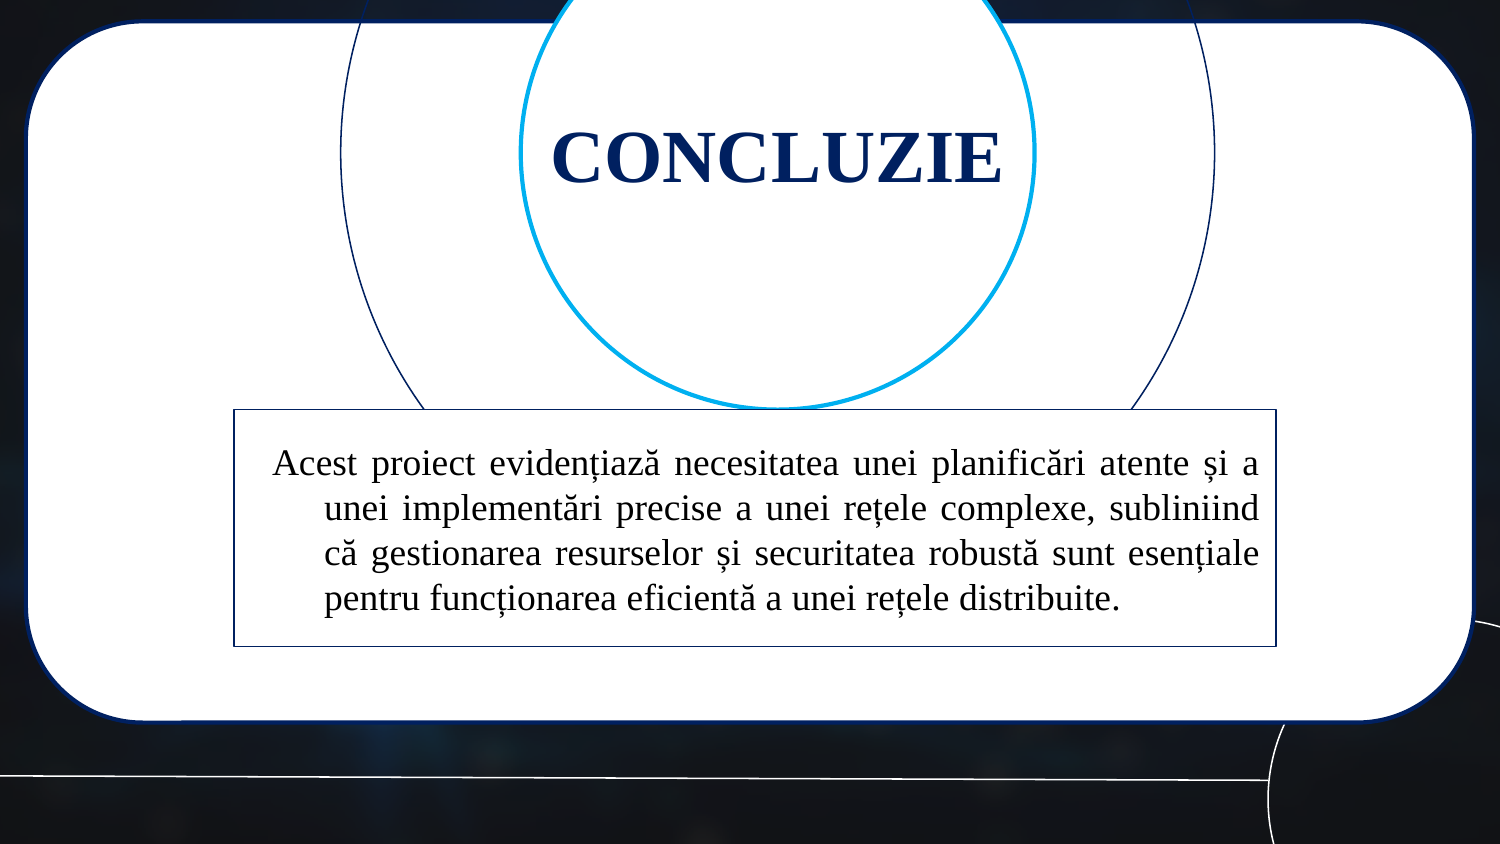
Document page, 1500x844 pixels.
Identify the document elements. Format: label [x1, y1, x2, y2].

picture [0, 0, 1500, 844]
text_box [0, 775, 1269, 781]
text_box [398, 0, 1158, 410]
